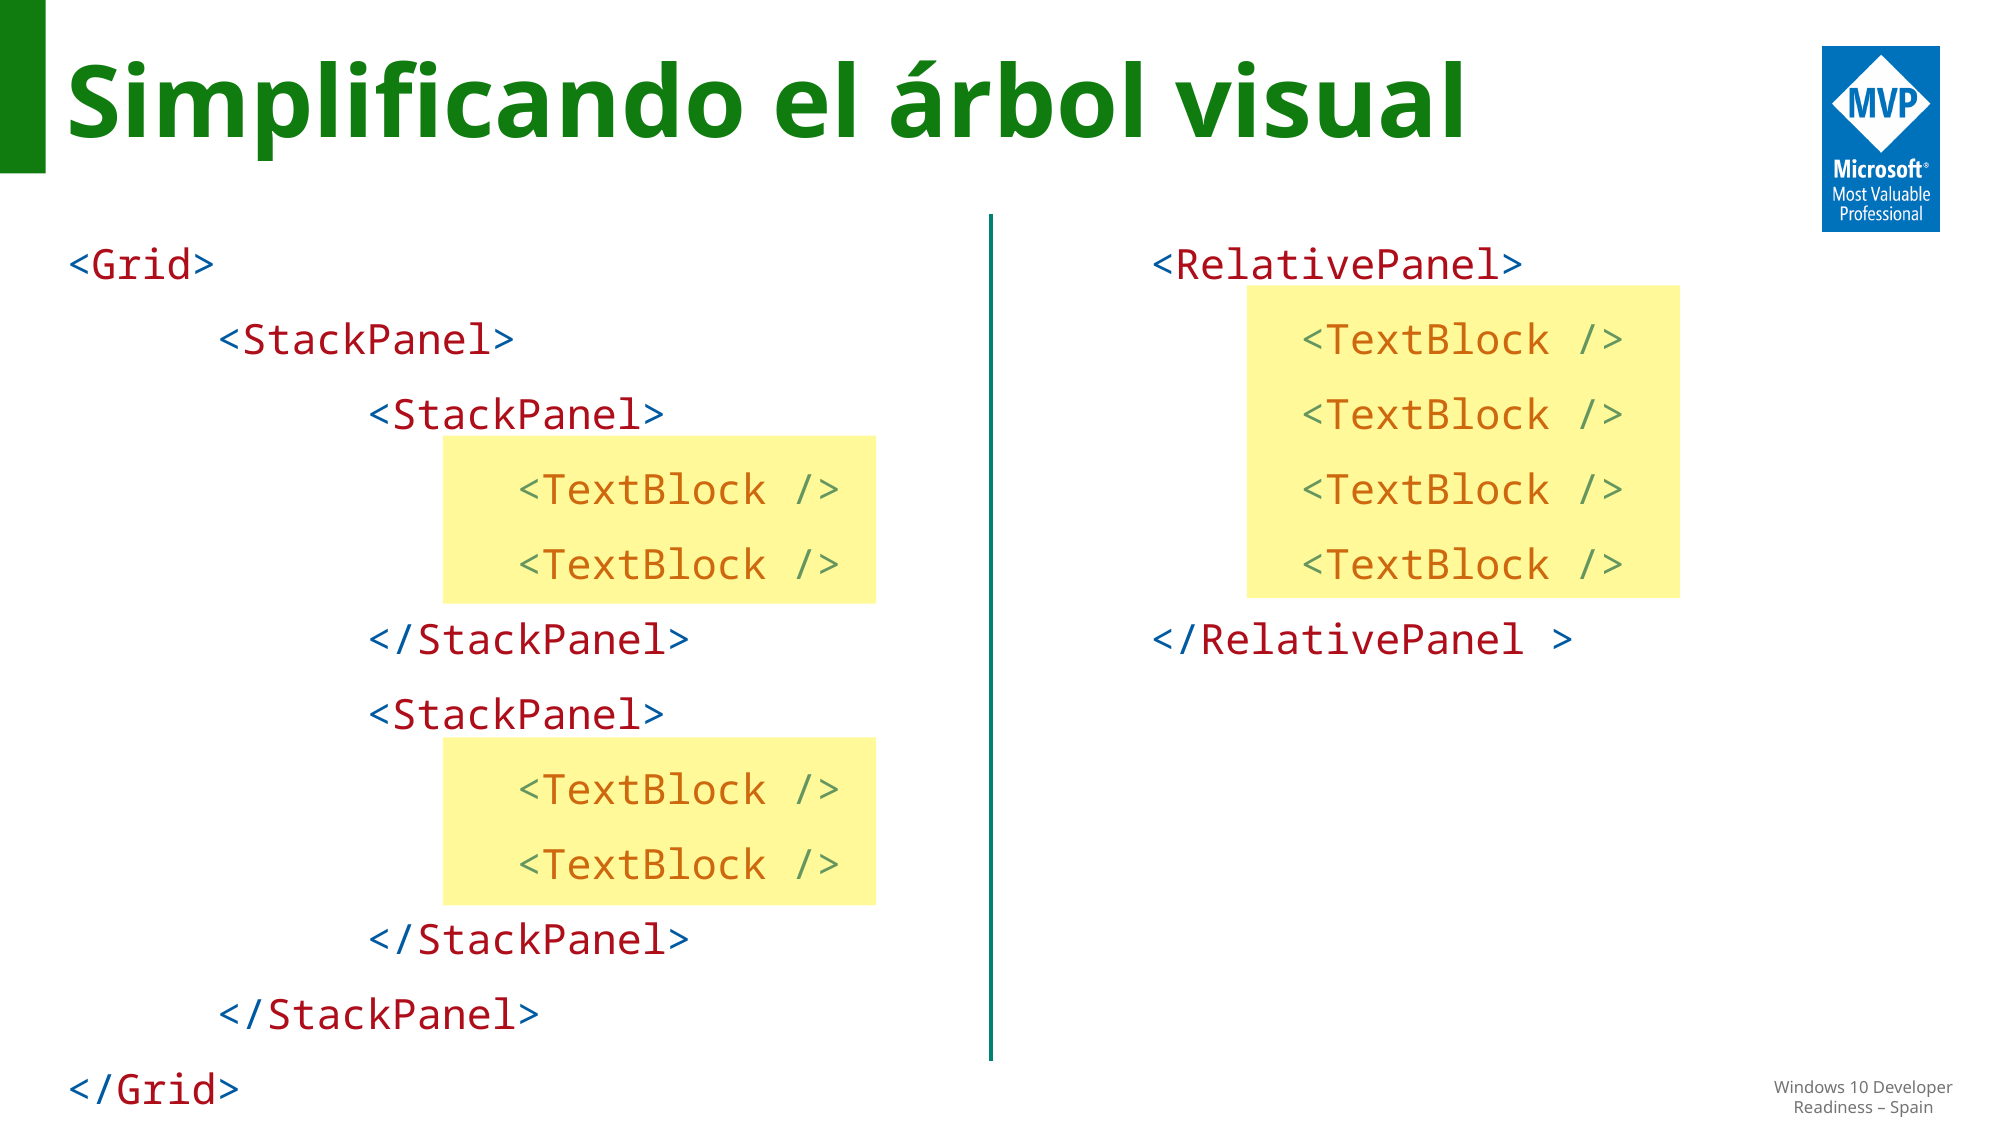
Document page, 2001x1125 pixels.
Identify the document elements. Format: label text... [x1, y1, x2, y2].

title Simplificando el árbol visual [44, 33, 1956, 195]
list <Grid> <StackPanel> <StackPanel> <TextBlock /> <TextBlock /> </StackPanel> <StackPanel> <TextBlock /> <TextBlock /> </StackPanel> </StackPanel> </Grid> [44, 194, 1000, 1125]
text_box [1246, 284, 1681, 599]
text_box [442, 736, 877, 906]
text_box [442, 434, 877, 605]
list <RelativePanel> <TextBlock /> <TextBlock /> <TextBlock /> <TextBlock /> </RelativePanel > [1127, 194, 2000, 1125]
